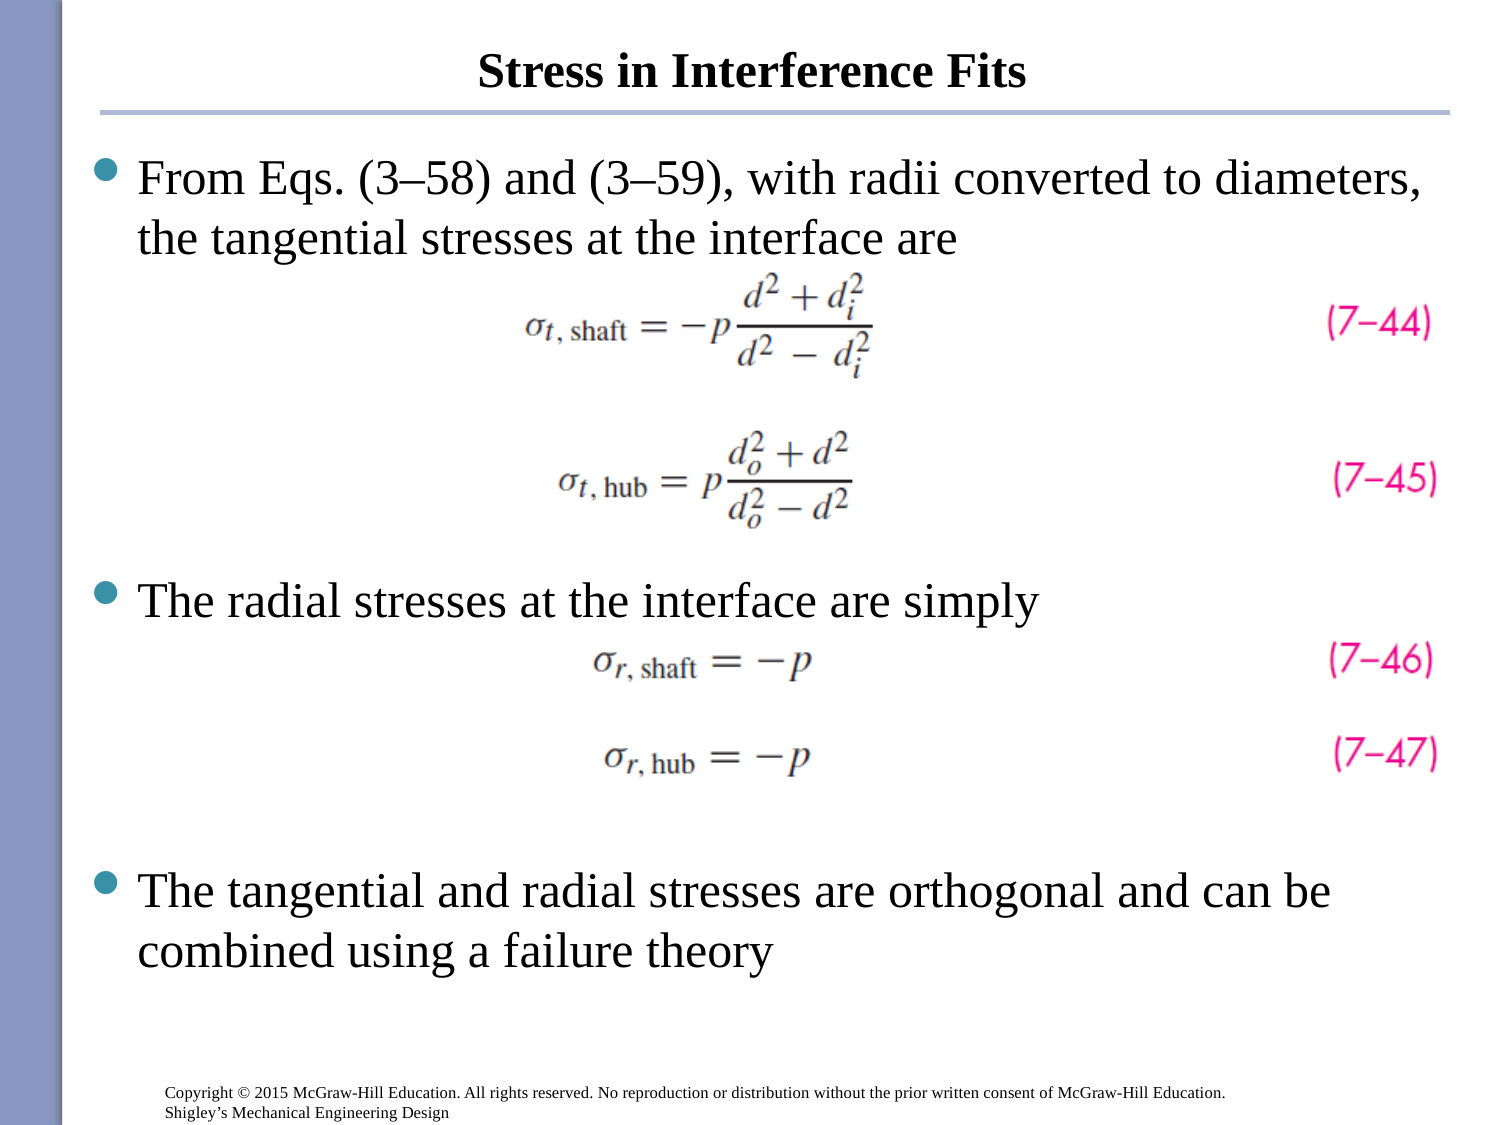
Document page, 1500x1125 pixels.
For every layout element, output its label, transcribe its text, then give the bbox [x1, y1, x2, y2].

title Stress in Interference Fits [137, 30, 1368, 106]
picture [512, 262, 1440, 388]
picture [554, 428, 1440, 532]
picture [587, 635, 1441, 688]
list From Eqs. (3–58) and (3–59), with radii converted to diameters, the tangential stresses at the interface are The radial stresses at the interface are simply The tangential and radial stresses are orthogonal and can be combined using a failure theory [62, 137, 1475, 1088]
picture [598, 727, 1441, 788]
